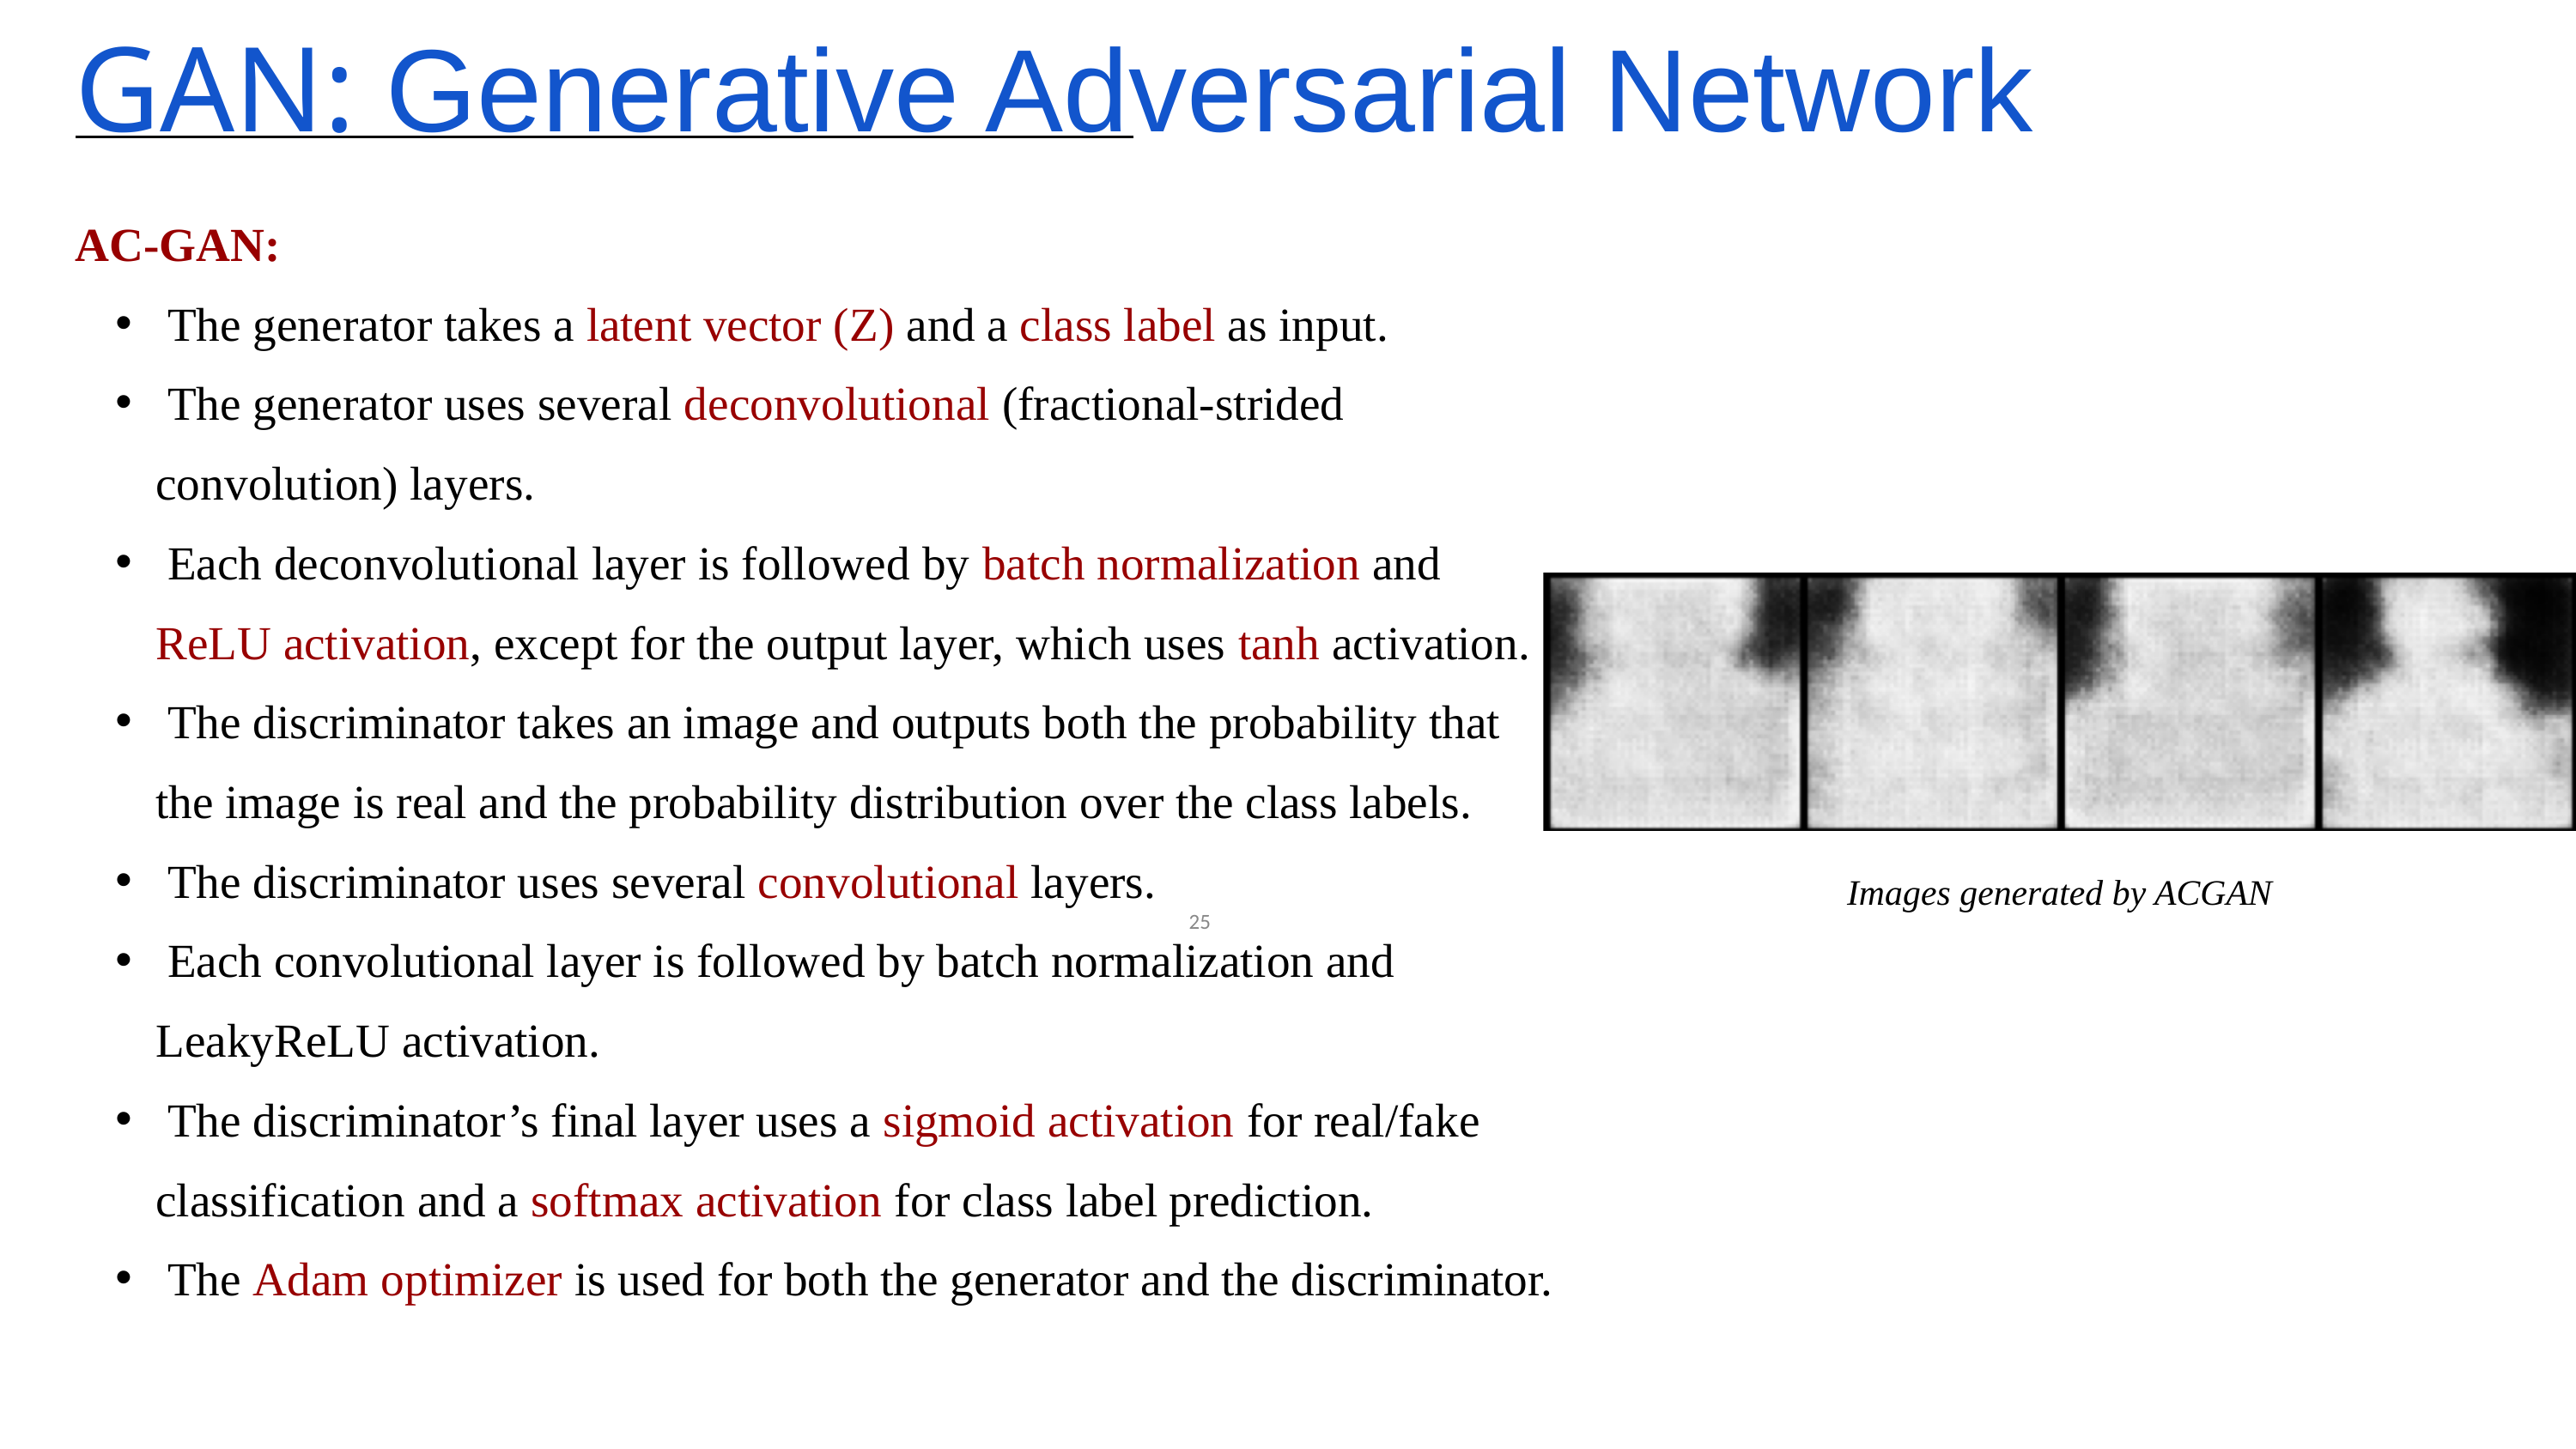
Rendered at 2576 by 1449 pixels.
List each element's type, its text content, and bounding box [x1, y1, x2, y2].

text_box AC-GAN: The generator takes a latent vector (Z) and a class label as input. The generator uses several deconvolutional (fractional-strided convolution) layers. Each deconvolutional layer is followed by batch normalization and ReLU activation, except for the output layer, which uses tanh activation. The discriminator takes an image and outputs both the probability that the image is real and the probability distribution over the class labels. The discriminator uses several convolutional layers. Each convolutional layer is followed by batch normalization and LeakyReLU activation. The discriminator’s final layer uses a sigmoid activation for real/fake classification and a softmax activation for class label prediction. The Adam optimizer is used for both the generator and the discriminator. [75, 191, 1562, 1385]
text_box GAN: Generative Adversarial Network [75, 15, 2192, 156]
slide_number ‹#› [922, 894, 1224, 947]
text_box [1562, 573, 2576, 831]
text_box Images generated by ACGAN [1838, 869, 2282, 912]
